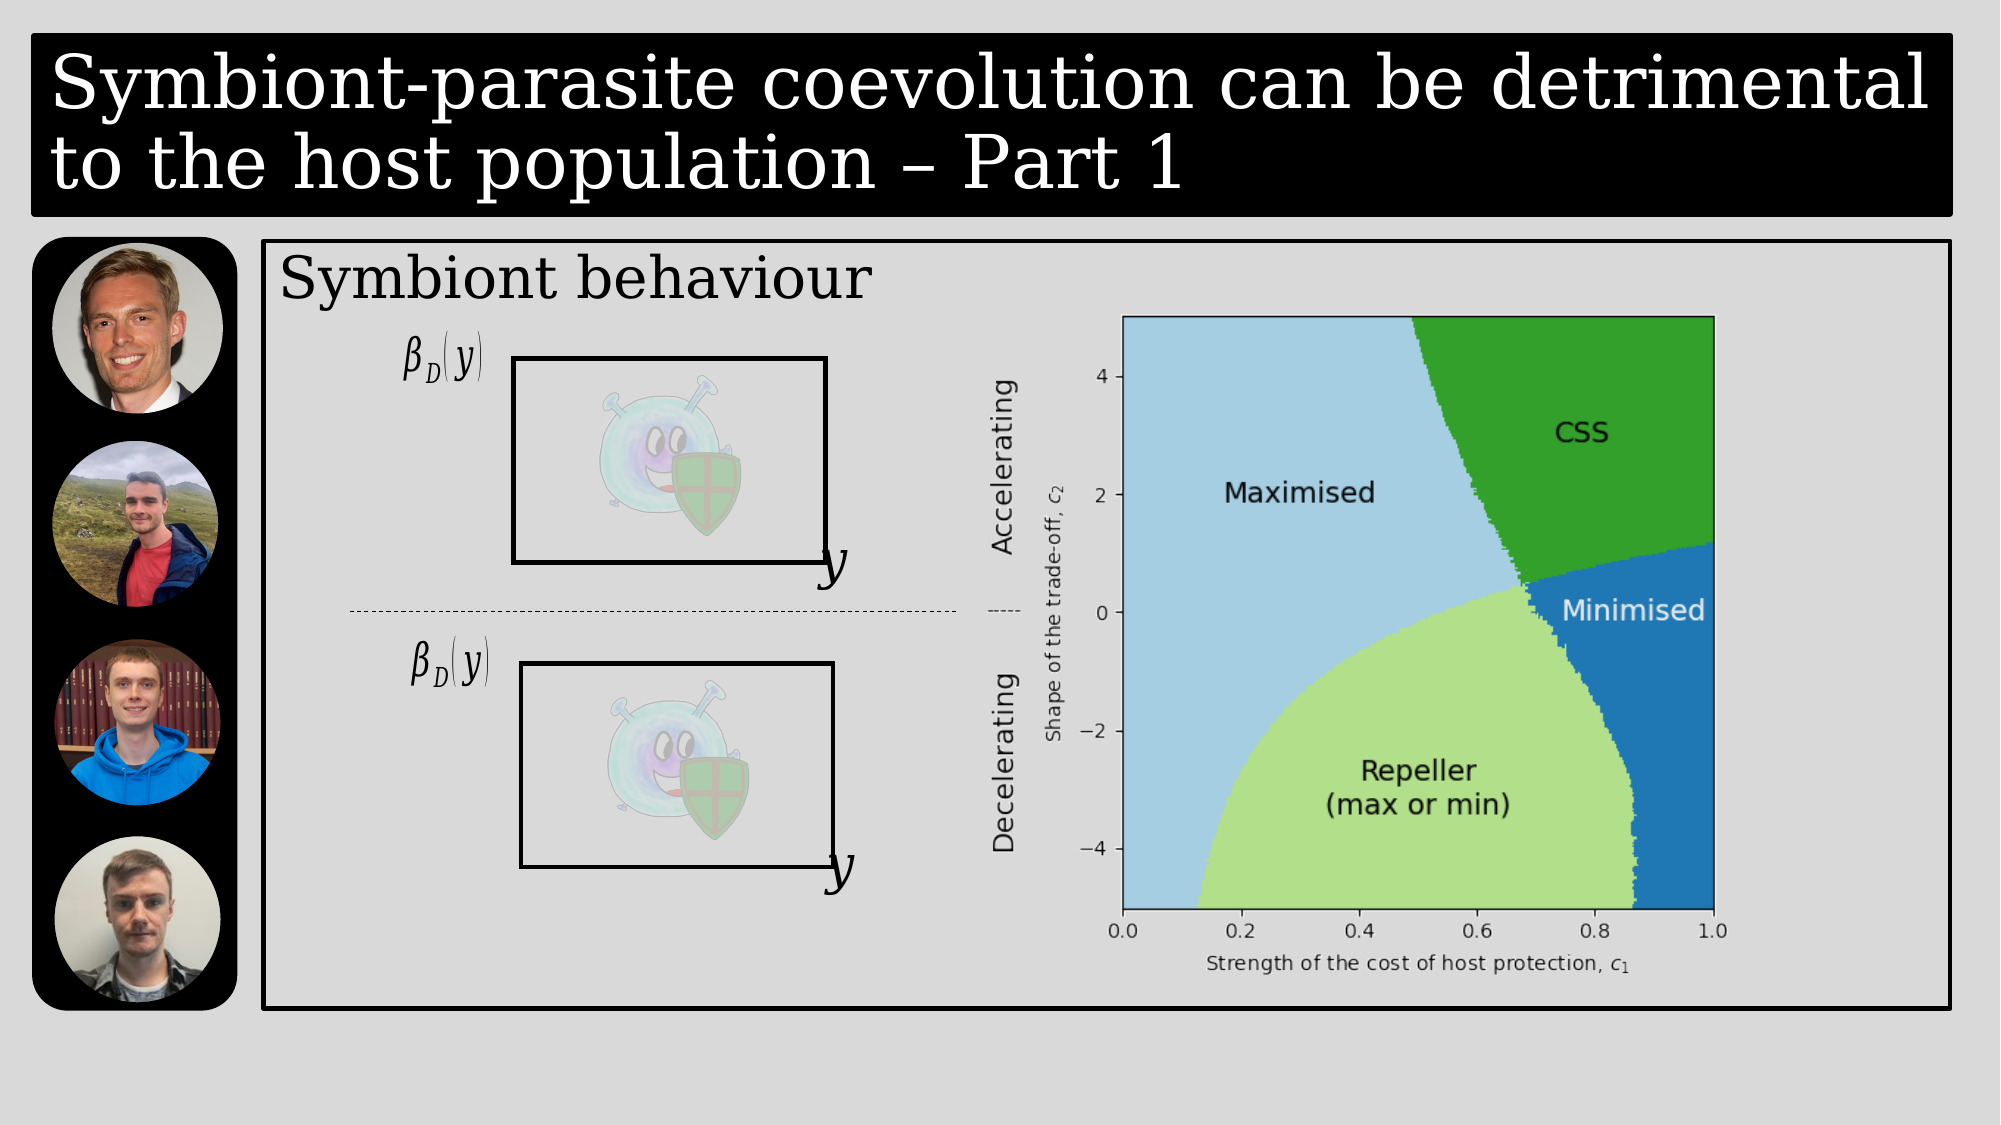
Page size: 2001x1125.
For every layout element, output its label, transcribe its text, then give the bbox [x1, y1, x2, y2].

picture [591, 371, 745, 538]
title Symbiont-parasite coevolution can be detrimental to the host population – Part 1 [31, 33, 1953, 217]
picture [52, 833, 223, 1005]
picture [52, 636, 223, 808]
picture [49, 438, 221, 610]
text_box [520, 662, 834, 868]
picture [599, 676, 753, 842]
picture [52, 242, 223, 414]
list Symbiont behaviour [261, 239, 1952, 1011]
picture [874, 294, 1815, 1000]
text_box [512, 358, 826, 563]
